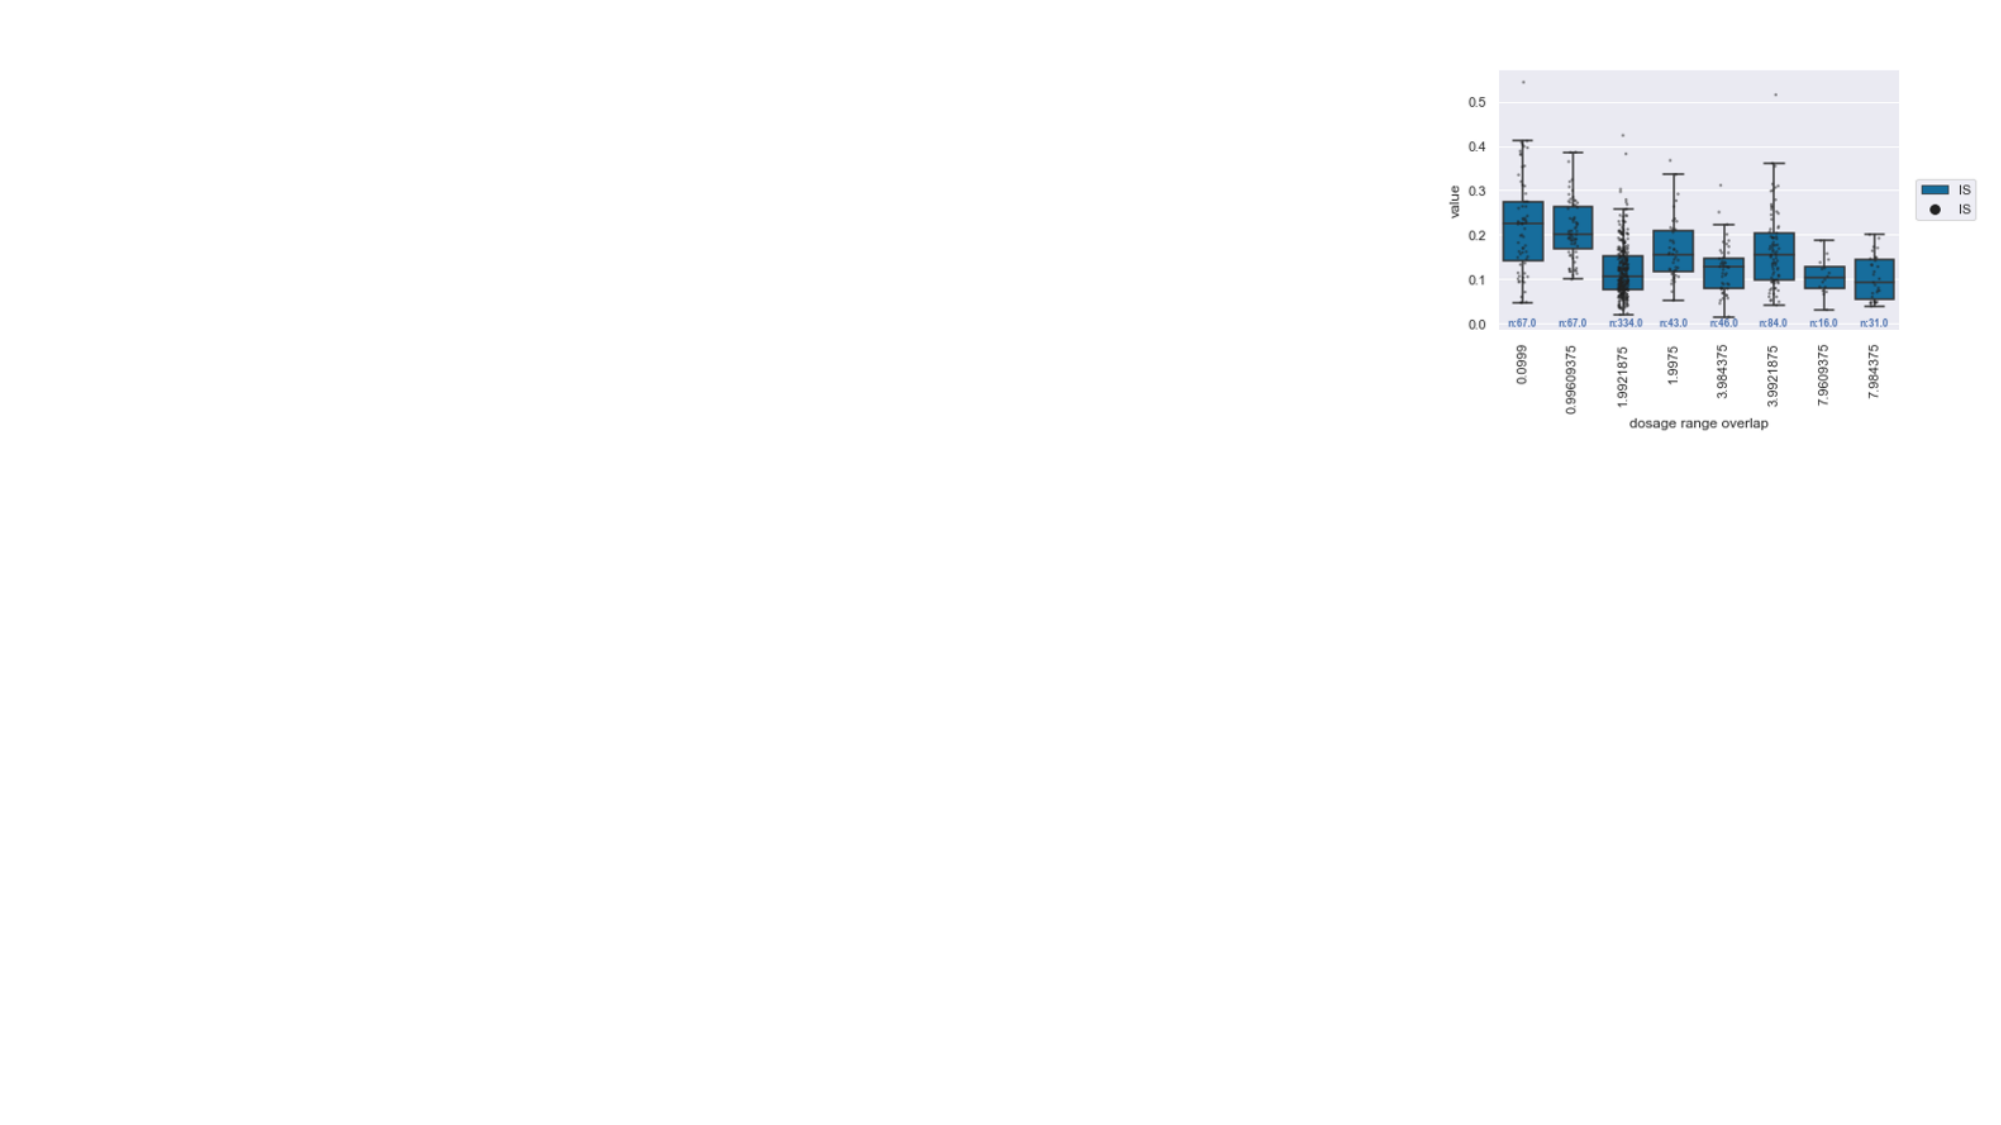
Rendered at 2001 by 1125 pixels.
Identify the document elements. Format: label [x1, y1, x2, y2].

picture [1441, 68, 1984, 435]
